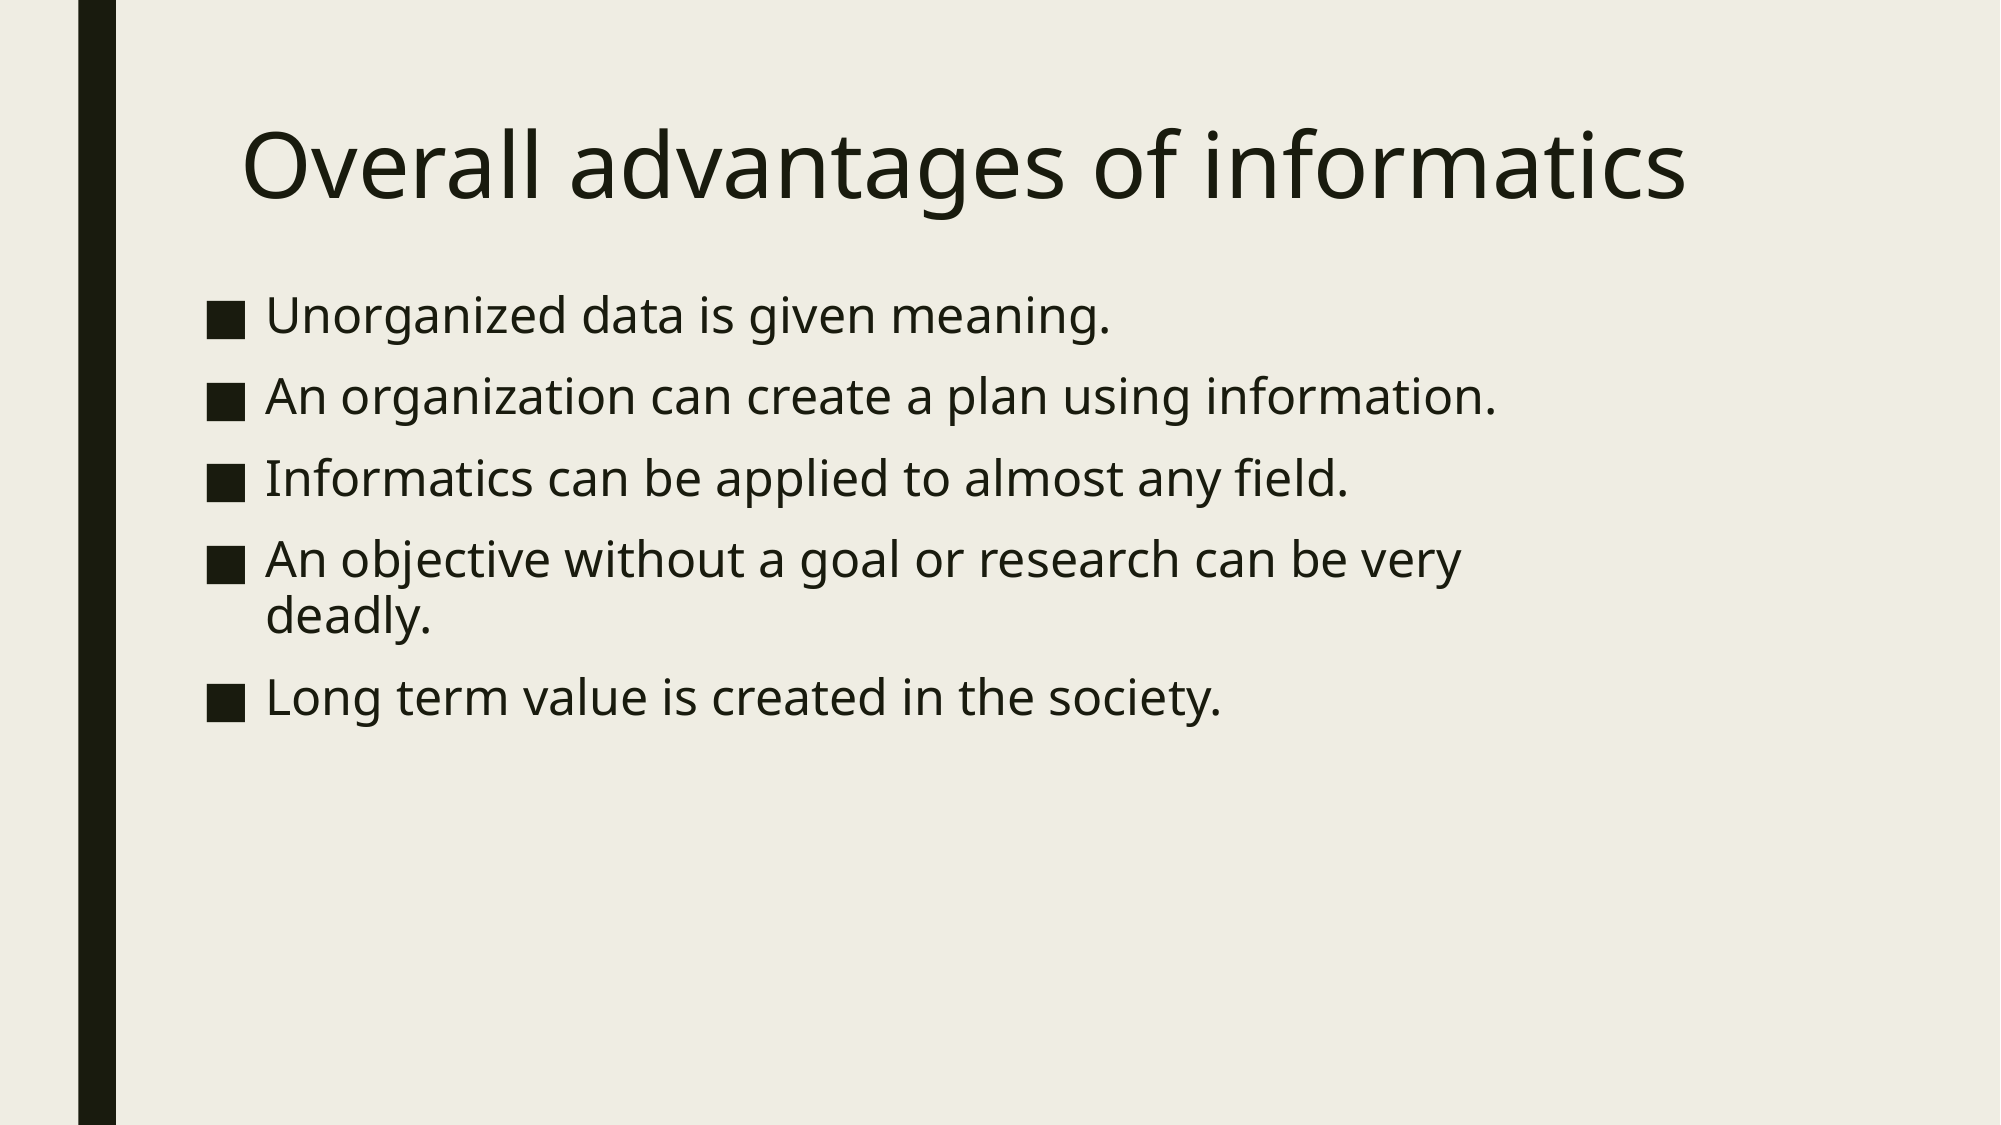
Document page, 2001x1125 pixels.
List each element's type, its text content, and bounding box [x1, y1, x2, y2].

list Unorganized data is given meaning. An organization can create a plan using information. Informatics can be applied to almost any field. An objective without a goal or research can be very deadly. Long term value is created in the society. [187, 280, 1542, 1003]
title Overall advantages of informatics [225, 112, 1800, 281]
